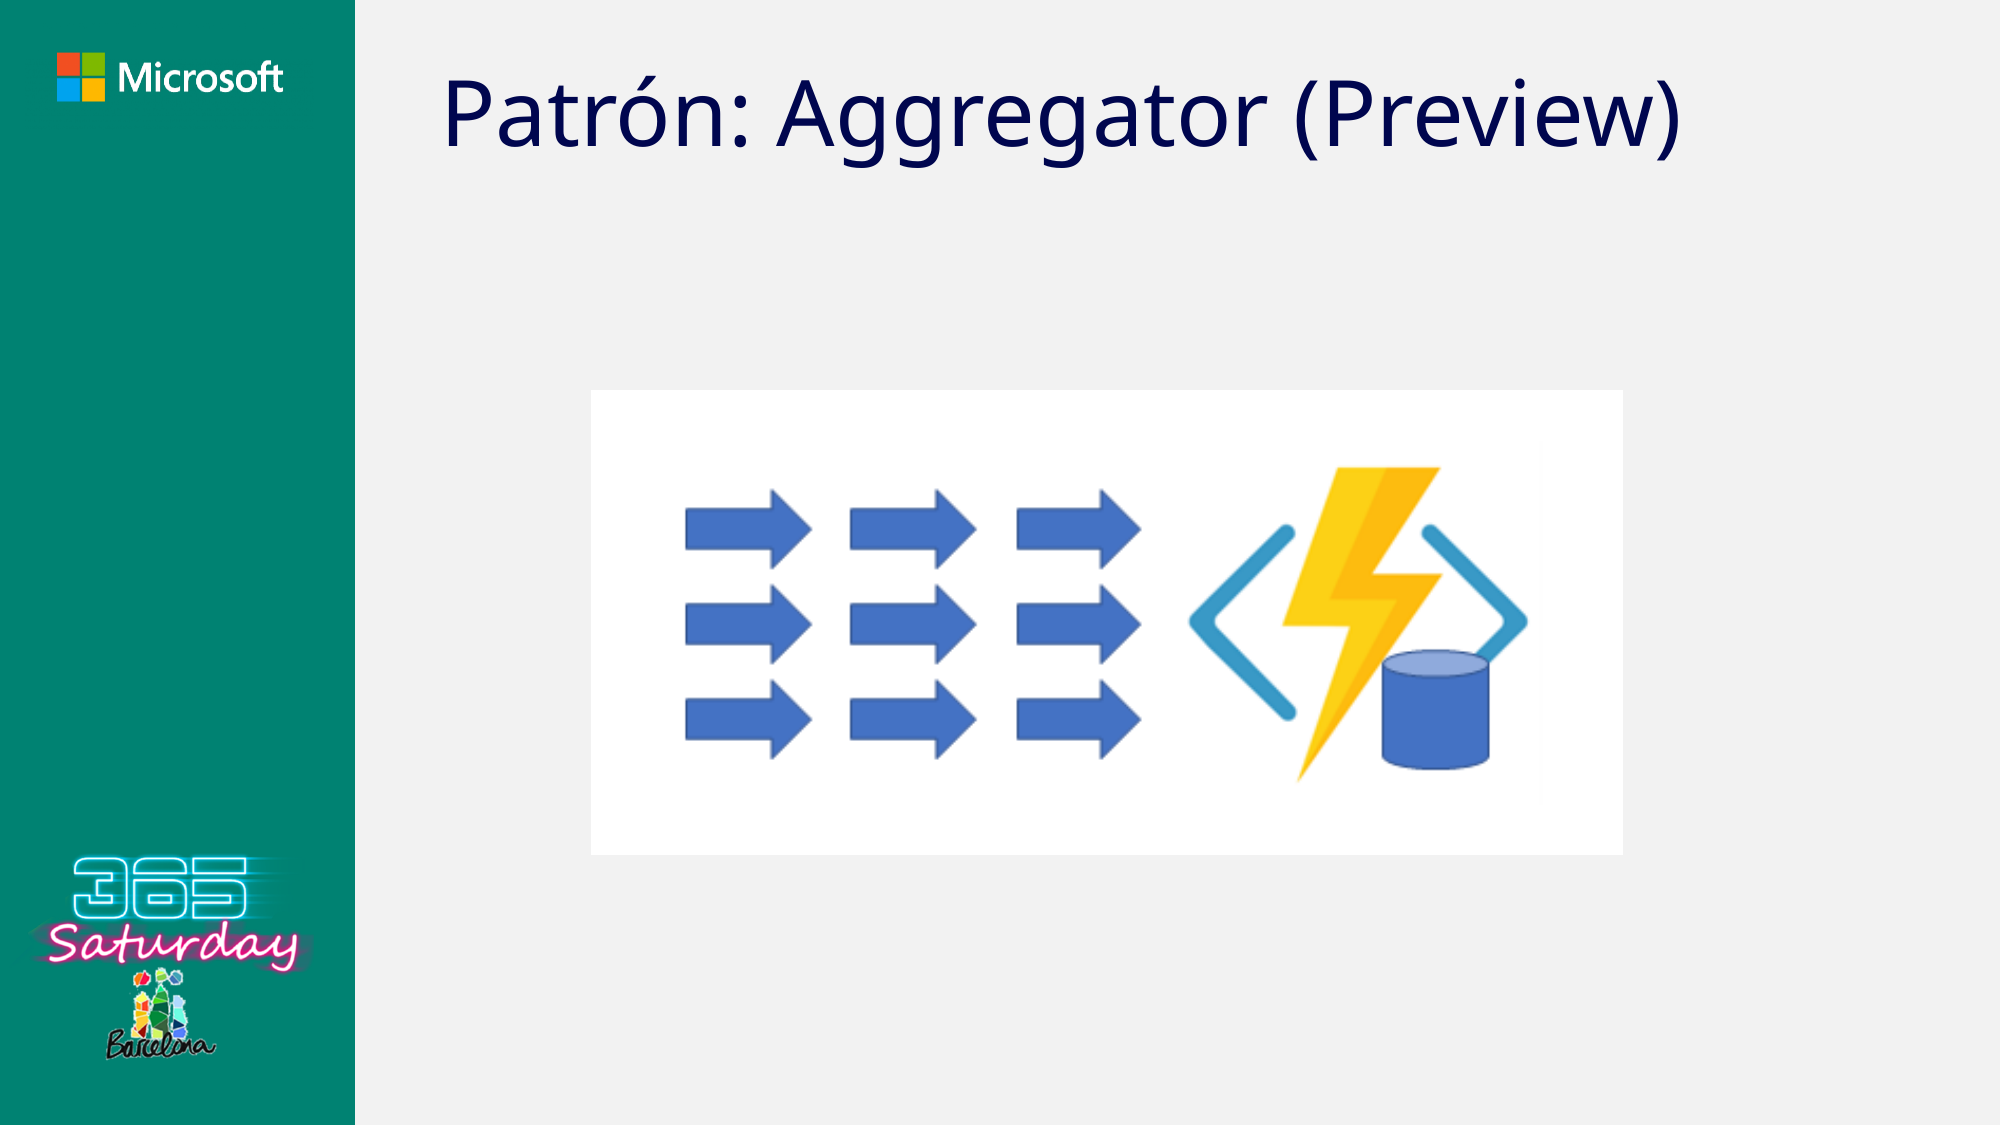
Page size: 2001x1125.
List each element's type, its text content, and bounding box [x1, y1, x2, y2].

picture [25, 23, 314, 130]
picture [6, 833, 314, 1063]
title Patrón: Aggregator (Preview) [425, 59, 1863, 278]
picture [591, 390, 1623, 855]
